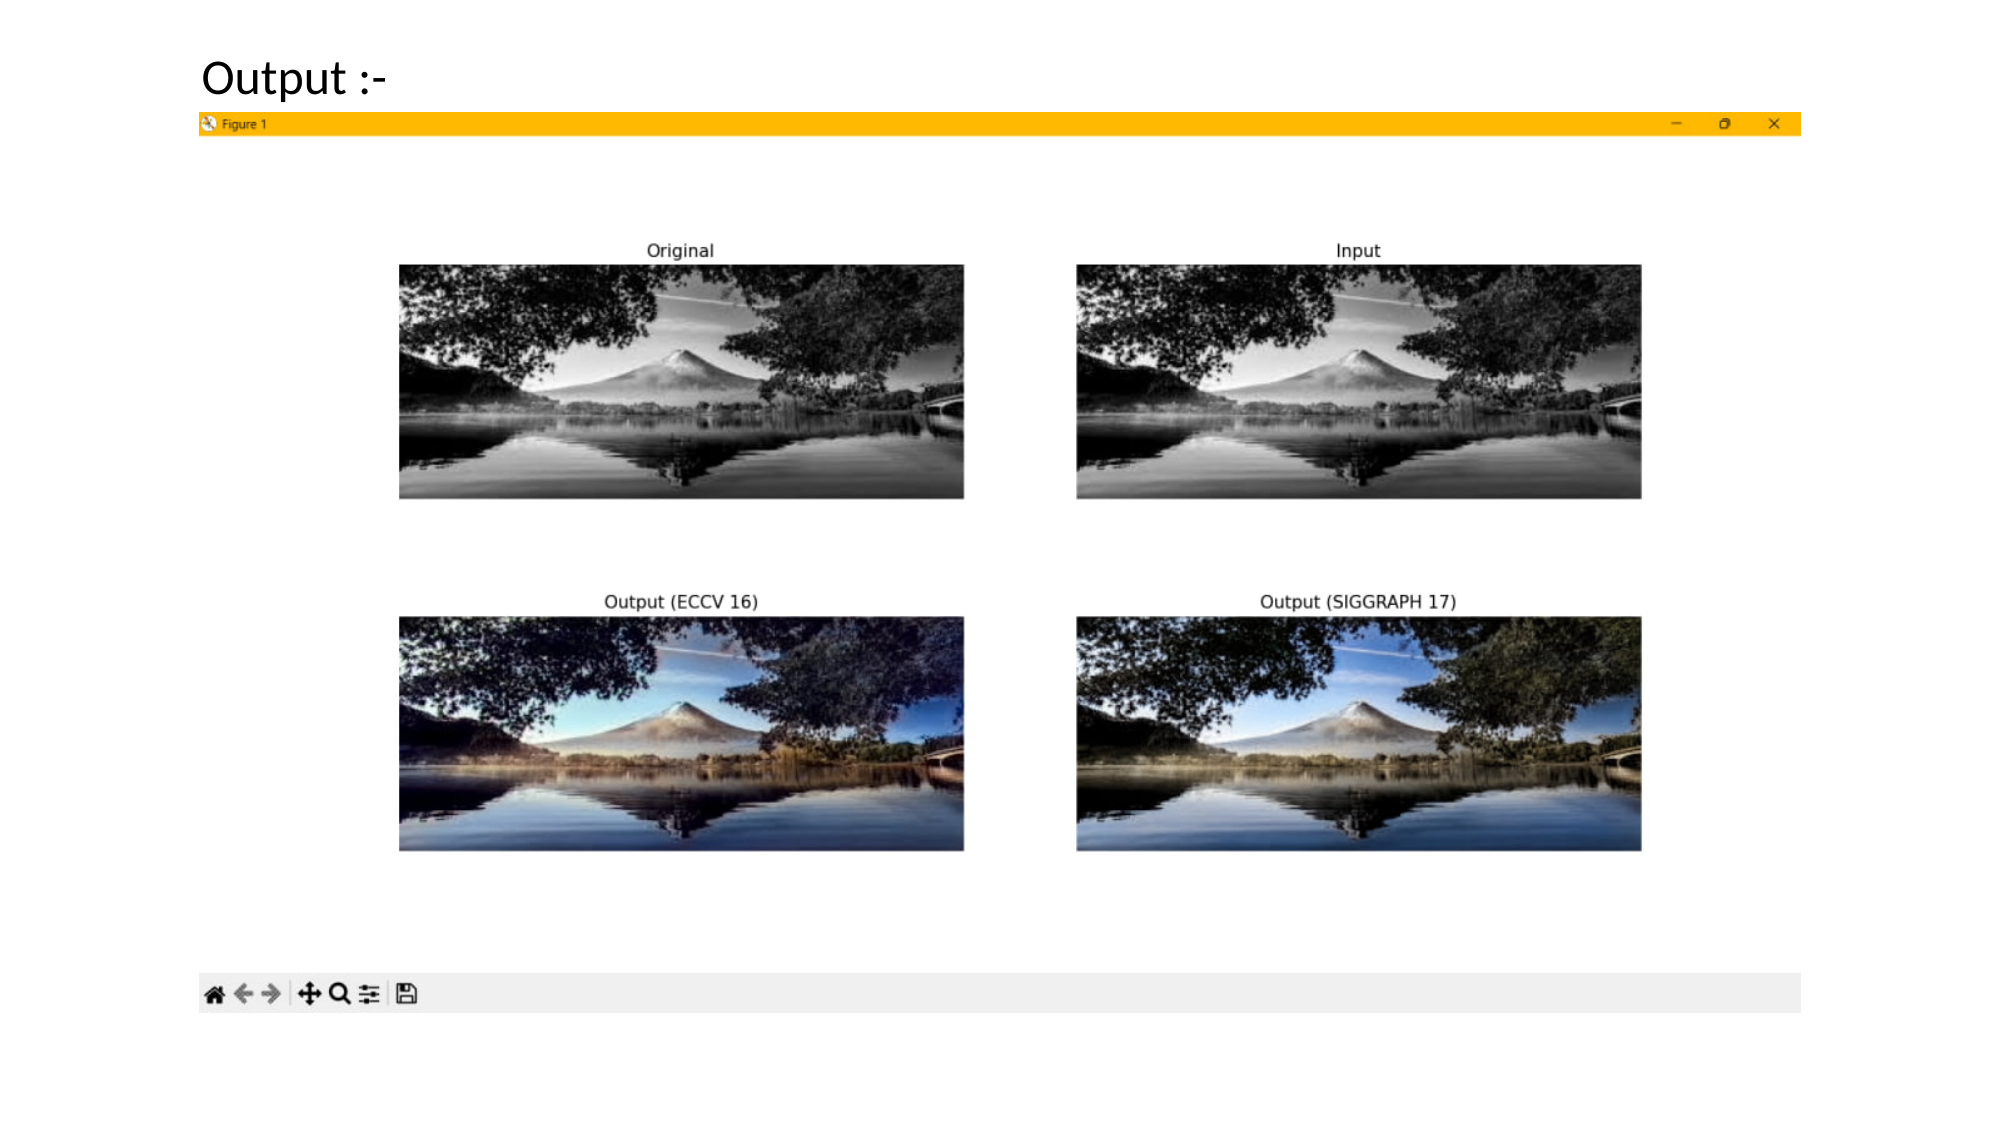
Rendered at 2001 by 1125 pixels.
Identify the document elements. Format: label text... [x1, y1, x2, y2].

text_box Output :- [186, 36, 651, 112]
picture [199, 112, 1801, 1013]
